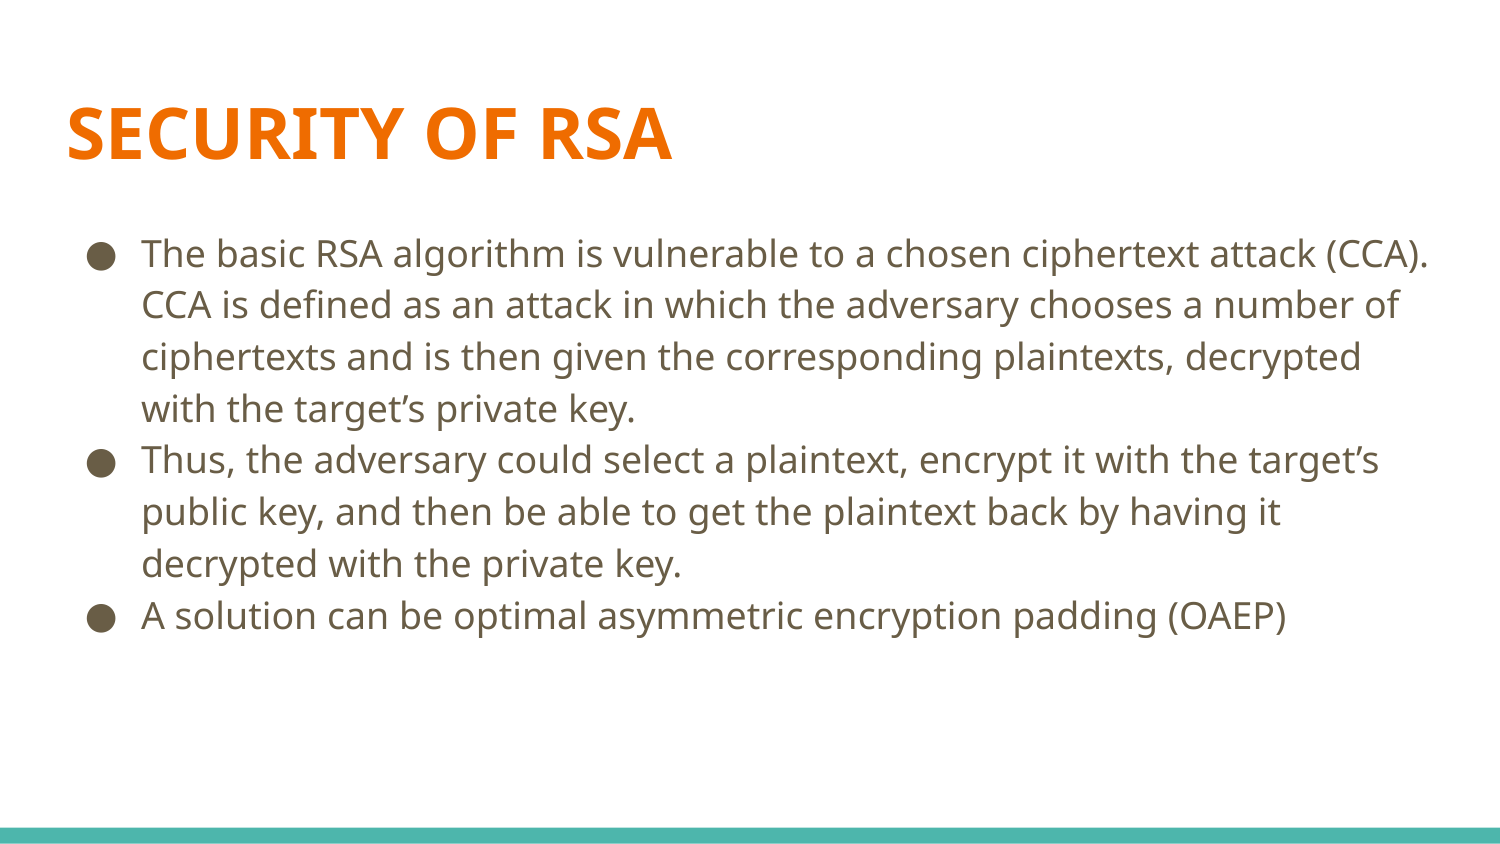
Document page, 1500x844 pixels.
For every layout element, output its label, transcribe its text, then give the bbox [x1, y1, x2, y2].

list The basic RSA algorithm is vulnerable to a chosen ciphertext attack (CCA). CCA is defined as an attack in which the adversary chooses a number of ciphertexts and is then given the corresponding plaintexts, decrypted with the target’s private key. Thus, the adversary could select a plaintext, encrypt it with the target’s public key, and then be able to get the plaintext back by having it decrypted with the private key. A solution can be optimal asymmetric encryption padding (OAEP) [51, 207, 1449, 750]
title SECURITY OF RSA [51, 72, 1449, 189]
